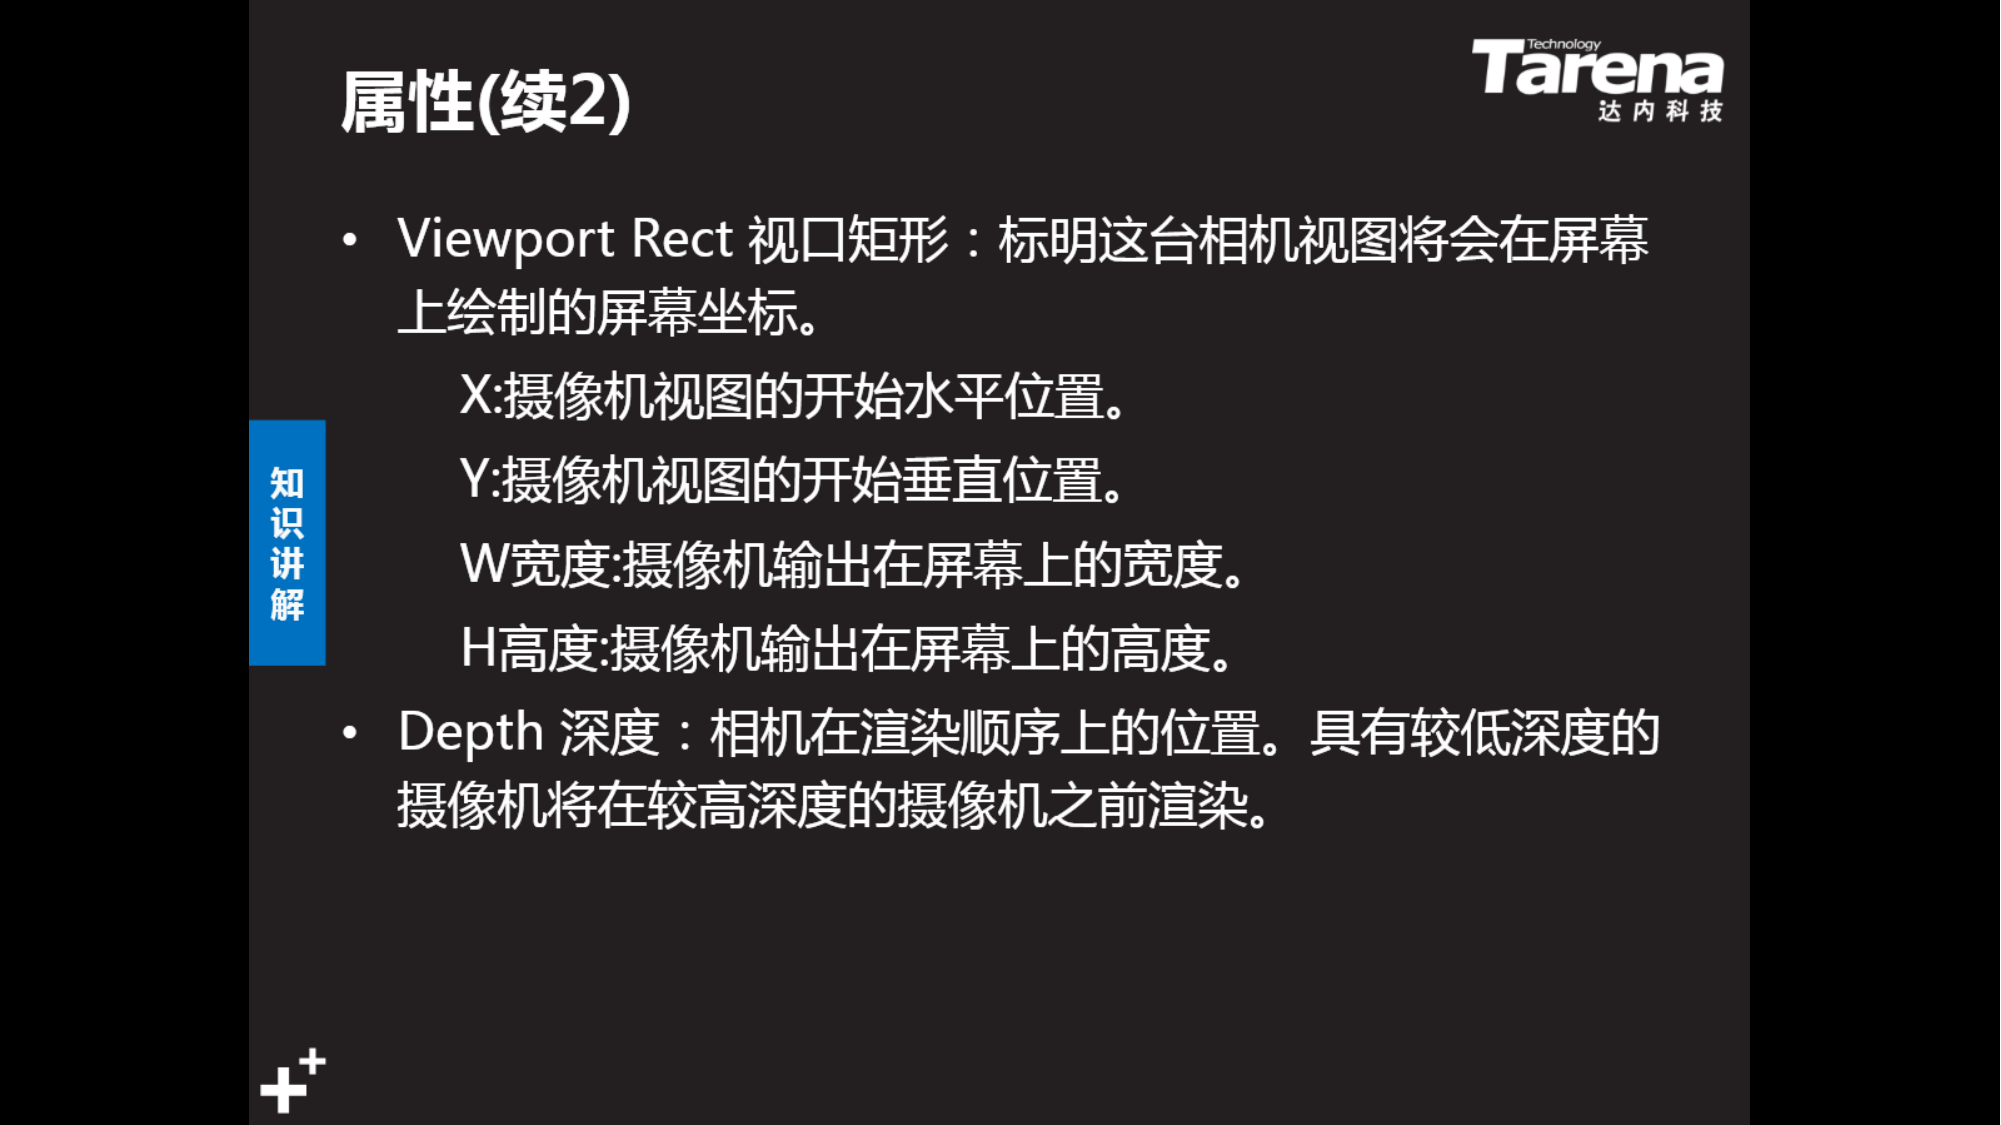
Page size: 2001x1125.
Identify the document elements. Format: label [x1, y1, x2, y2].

picture [249, 0, 1750, 1125]
